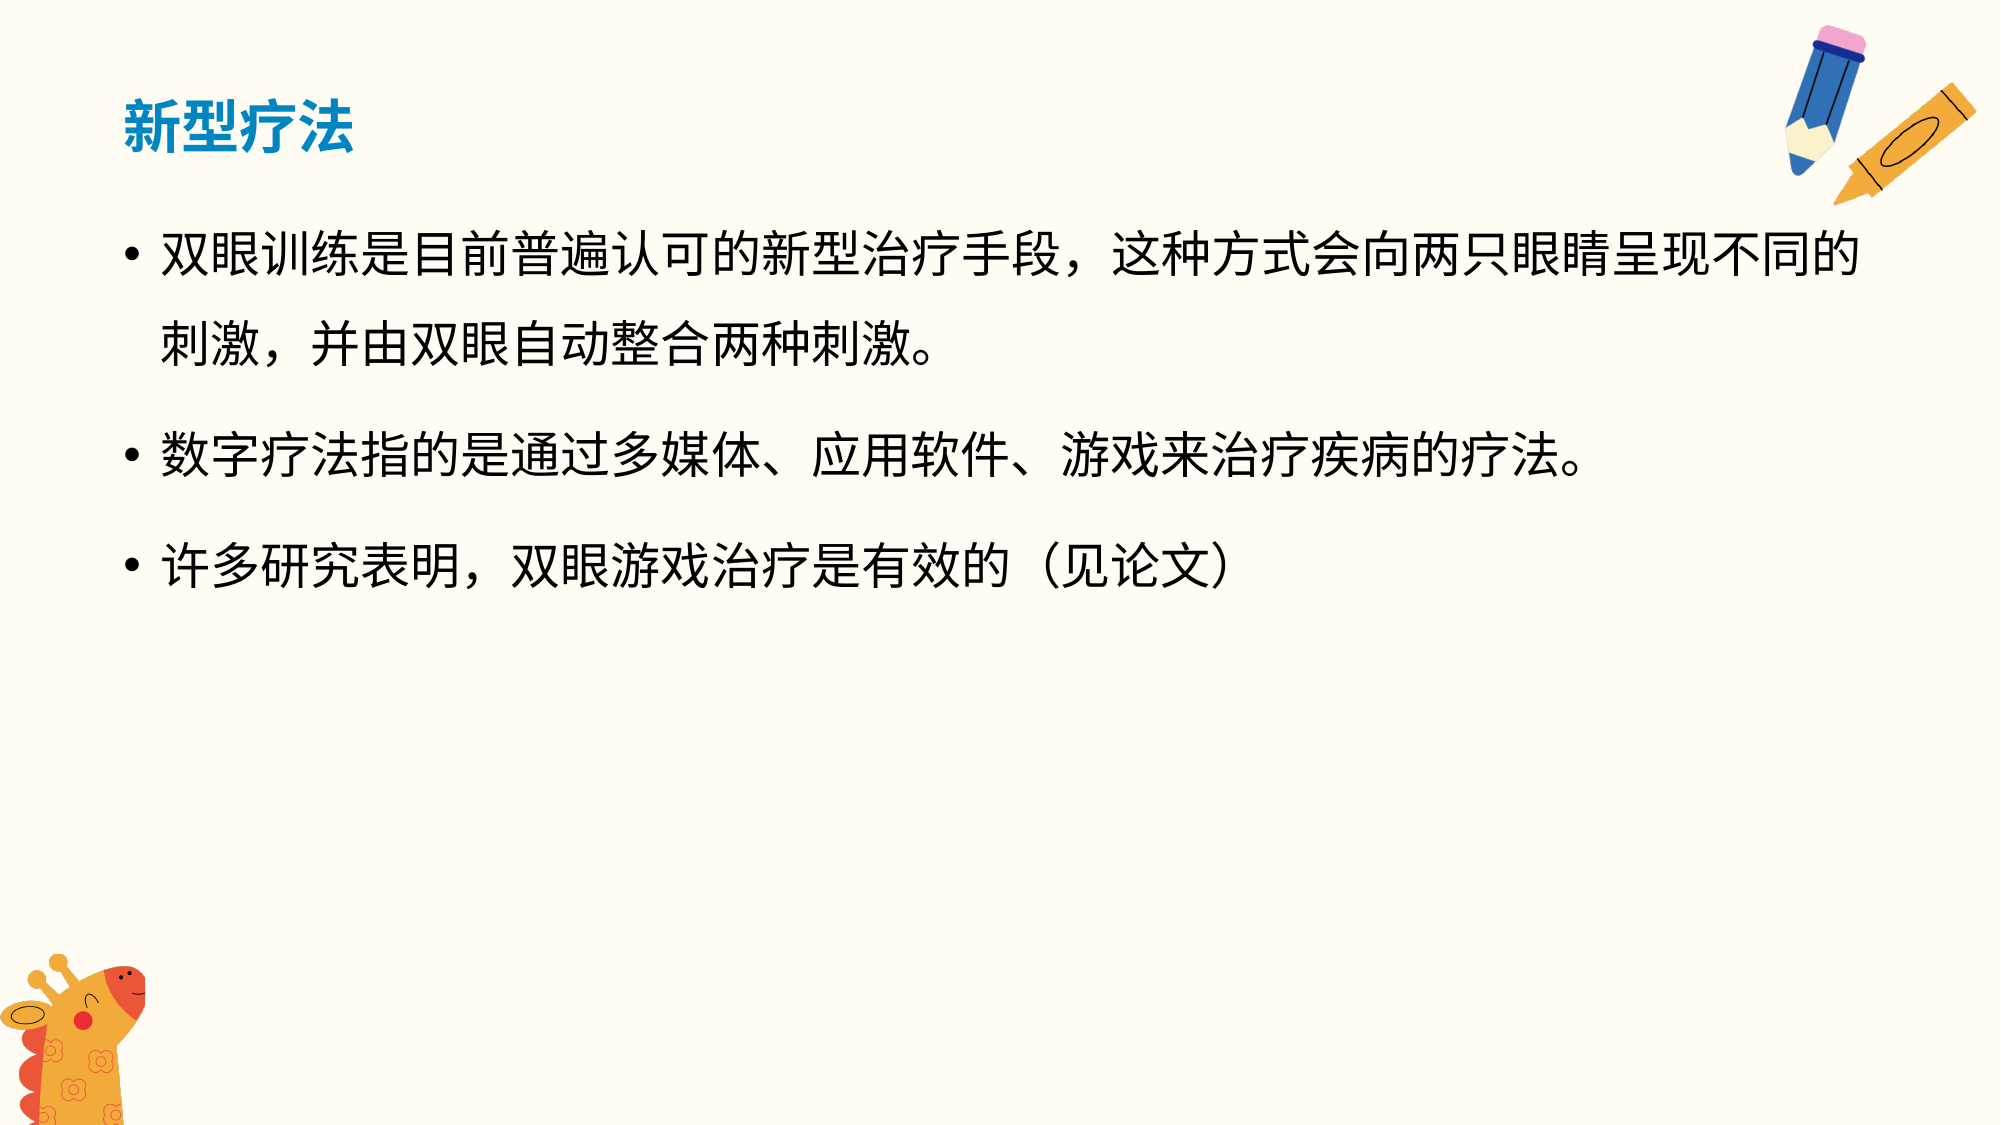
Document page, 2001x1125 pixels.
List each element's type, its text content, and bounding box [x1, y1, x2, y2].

picture [1792, 169, 1811, 177]
picture [1833, 81, 1977, 206]
list 双眼训练是目前普遍认可的新型治疗手段，这种方式会向两只眼睛呈现不同的刺激，并由双眼自动整合两种刺激。 数字疗法指的是通过多媒体、应用软件、游戏来治疗疾病的疗法。 许多研究表明，双眼游戏治疗是有效的（见论文） [108, 185, 1890, 665]
title 新型疗法 [108, 0, 1890, 169]
picture [0, 954, 146, 1125]
